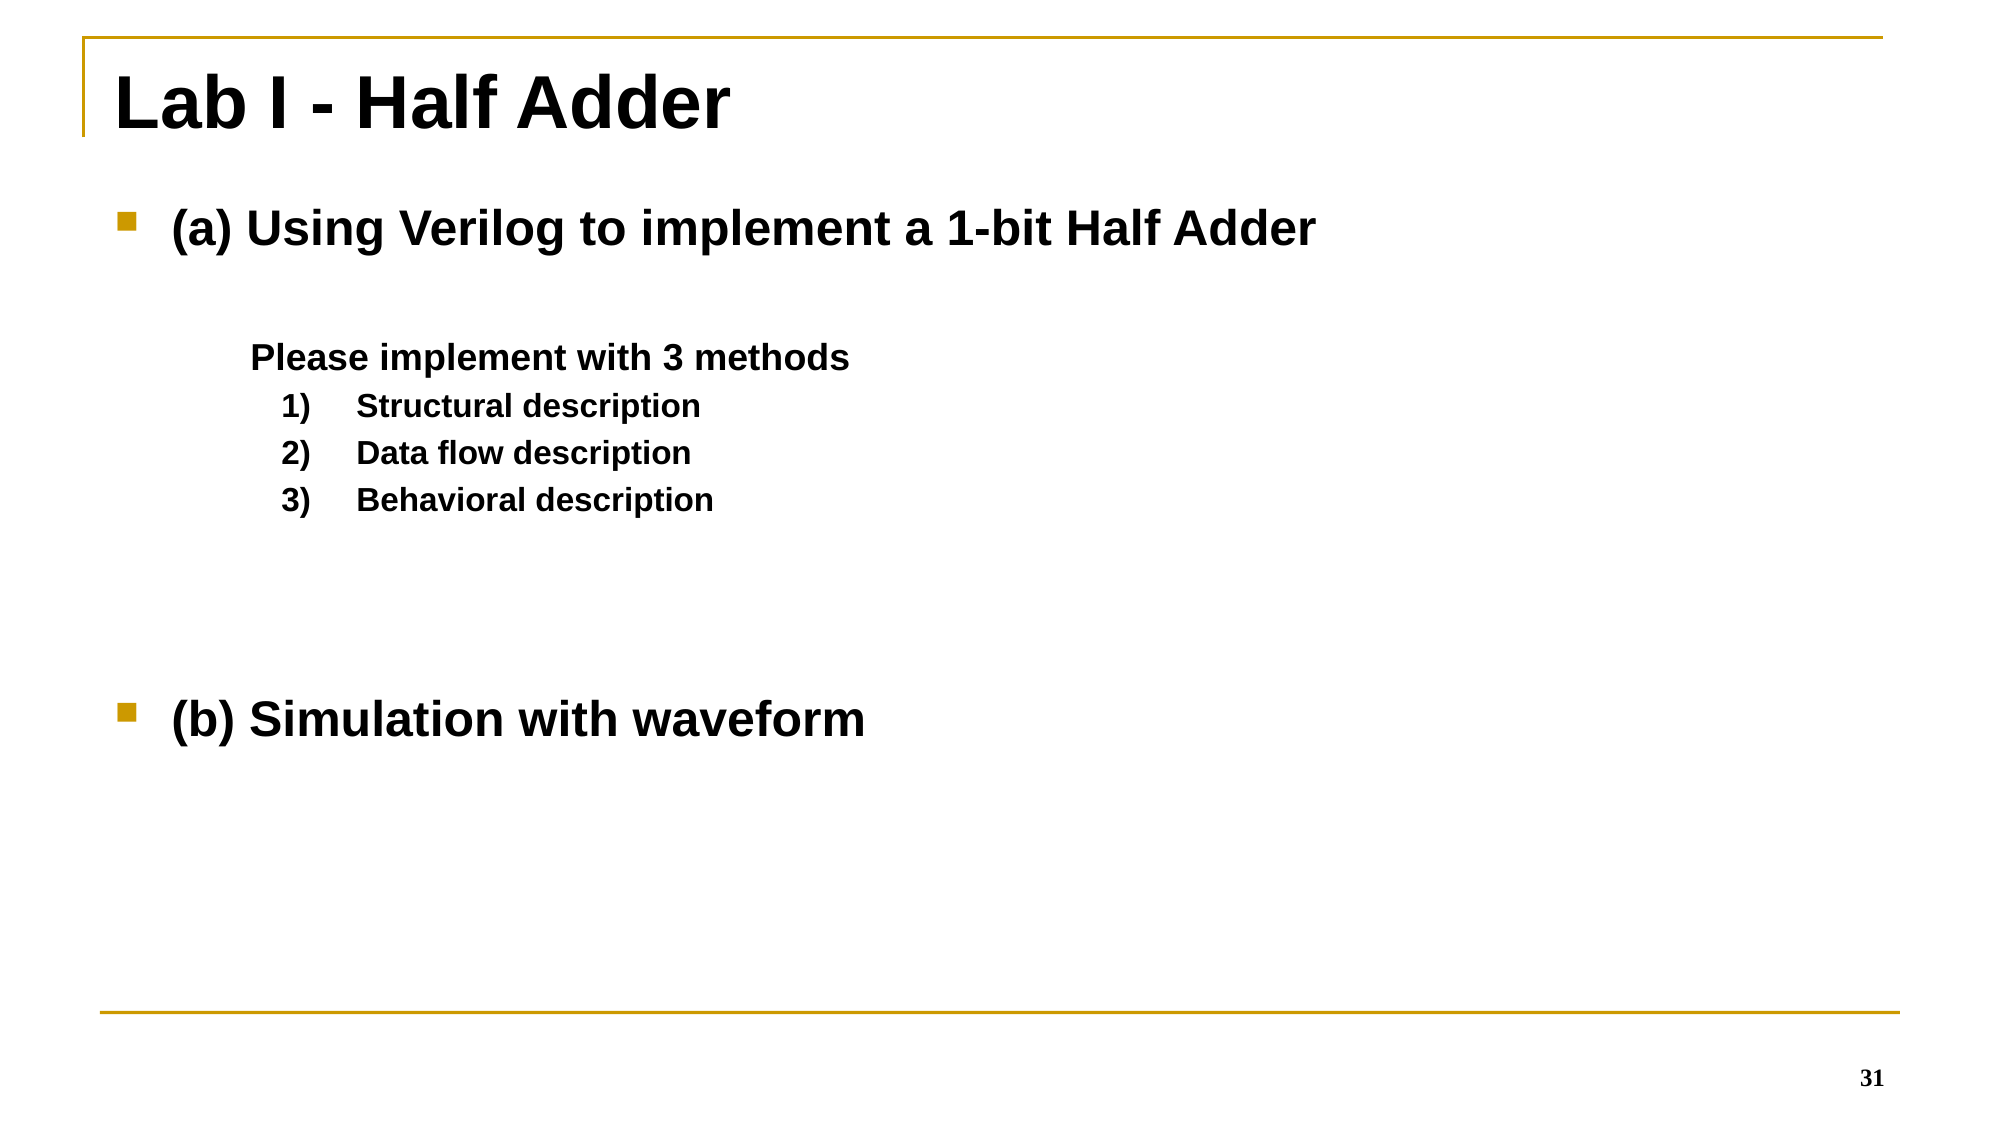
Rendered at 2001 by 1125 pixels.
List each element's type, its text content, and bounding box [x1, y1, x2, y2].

title Lab I - Half Adder [99, 45, 1961, 187]
slide_number 31 [1433, 1024, 1900, 1100]
list (a) Using Verilog to implement a 1-bit Half Adder Please implement with 3 methods Structural description Data flow description Behavioral description (b) Simulation with waveform [99, 187, 1961, 938]
